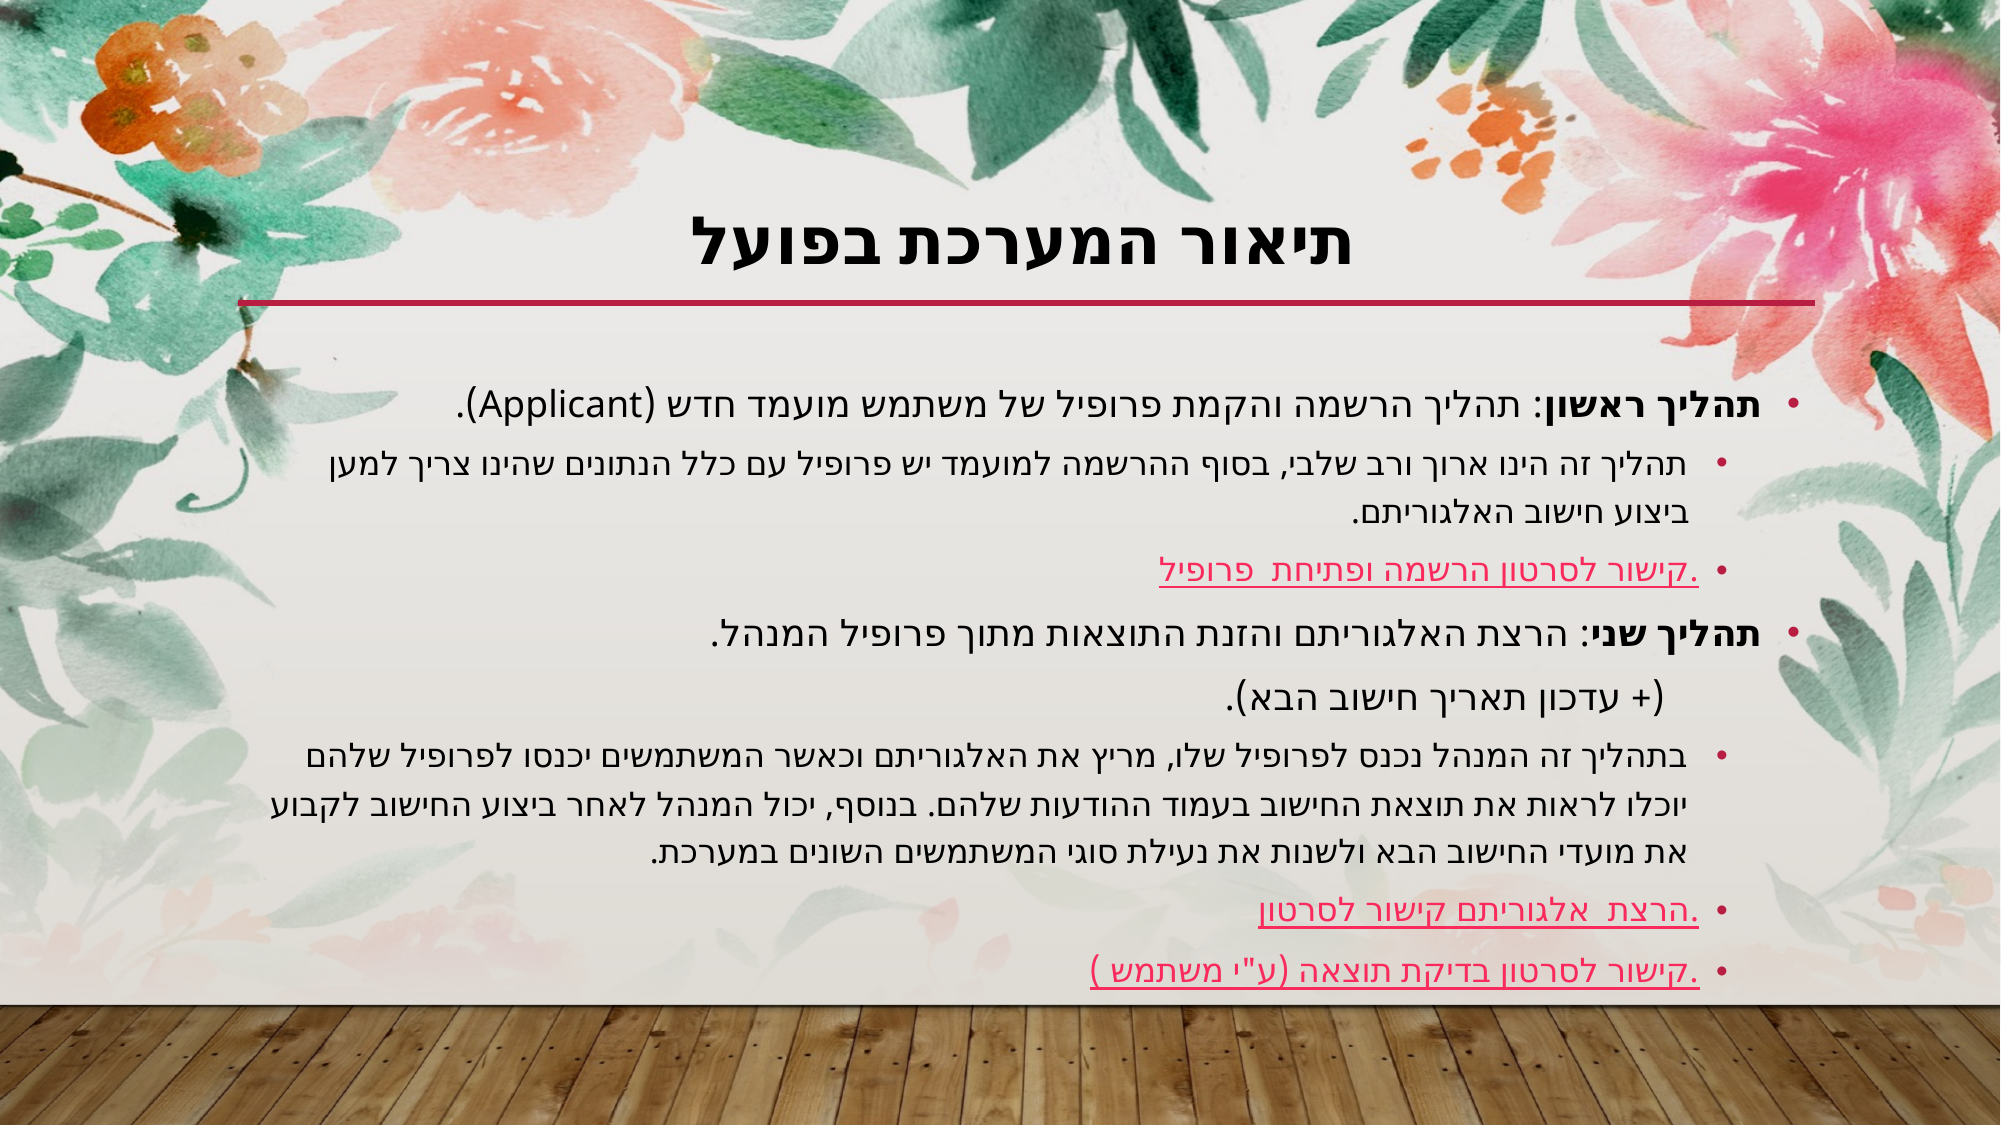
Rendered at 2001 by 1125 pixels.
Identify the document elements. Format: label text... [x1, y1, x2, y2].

title תיאור המערכת בפועל [235, 199, 1811, 372]
picture [0, 1005, 2001, 1125]
list תהליך ראשון: תהליך הרשמה והקמת פרופיל של משתמש מועמד חדש (Applicant). תהליך זה הינו ארוך ורב שלבי, בסוף ההרשמה למועמד יש פרופיל עם כלל הנתונים שהינו צריך למען ביצוע חישוב האלגוריתם. קישור לסרטון הרשמה ופתיחת פרופיל. תהליך שני: הרצת האלגוריתם והזנת התוצאות מתוך פרופיל המנהל. (+ עדכון תאריך חישוב הבא). בתהליך זה המנהל נכנס לפרופיל שלו, מריץ את האלגוריתם וכאשר המשתמשים יכנסו לפרופיל שלהם יוכלו לראות את תוצאת החישוב בעמוד ההודעות שלהם. בנוסף, יכול המנהל לאחר ביצוע החישוב לקבוע את מועדי החישוב הבא ולשנות את נעילת סוגי המשתמשים השונים במערכת. קישור לסרטון הרצת אלגוריתם. קישור לסרטון בדיקת תוצאה (ע"י משתמש). [238, 364, 1814, 1008]
picture [0, 0, 2001, 396]
